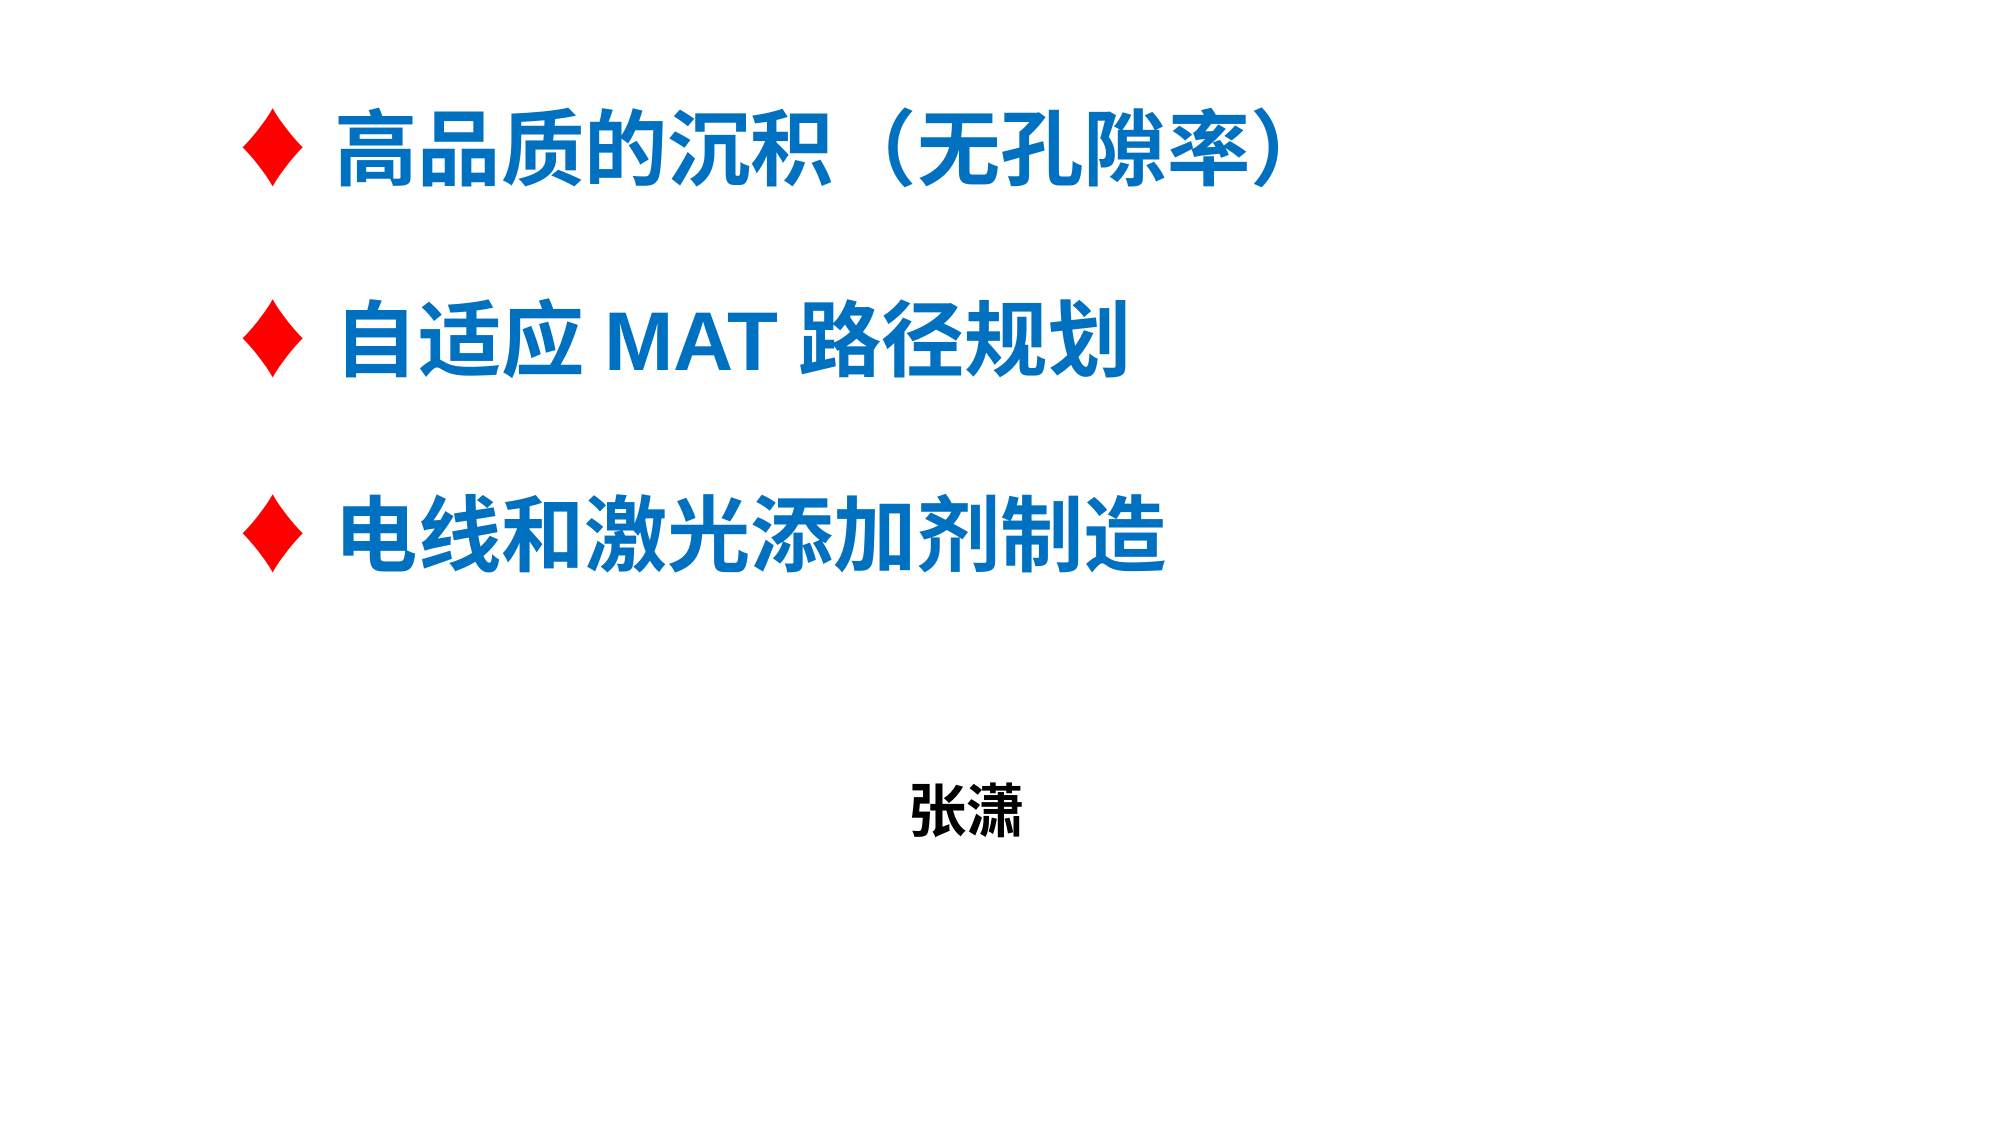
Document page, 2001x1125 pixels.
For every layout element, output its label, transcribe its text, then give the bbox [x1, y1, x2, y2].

text_box ♦高品质的沉积（无孔隙率） [216, 89, 1908, 204]
text_box ♦电线和激光添加剂制造 [216, 474, 1707, 590]
text_box ♦自适应MAT路径规划 [216, 279, 1707, 395]
text_box 张潇 [216, 774, 1717, 1046]
